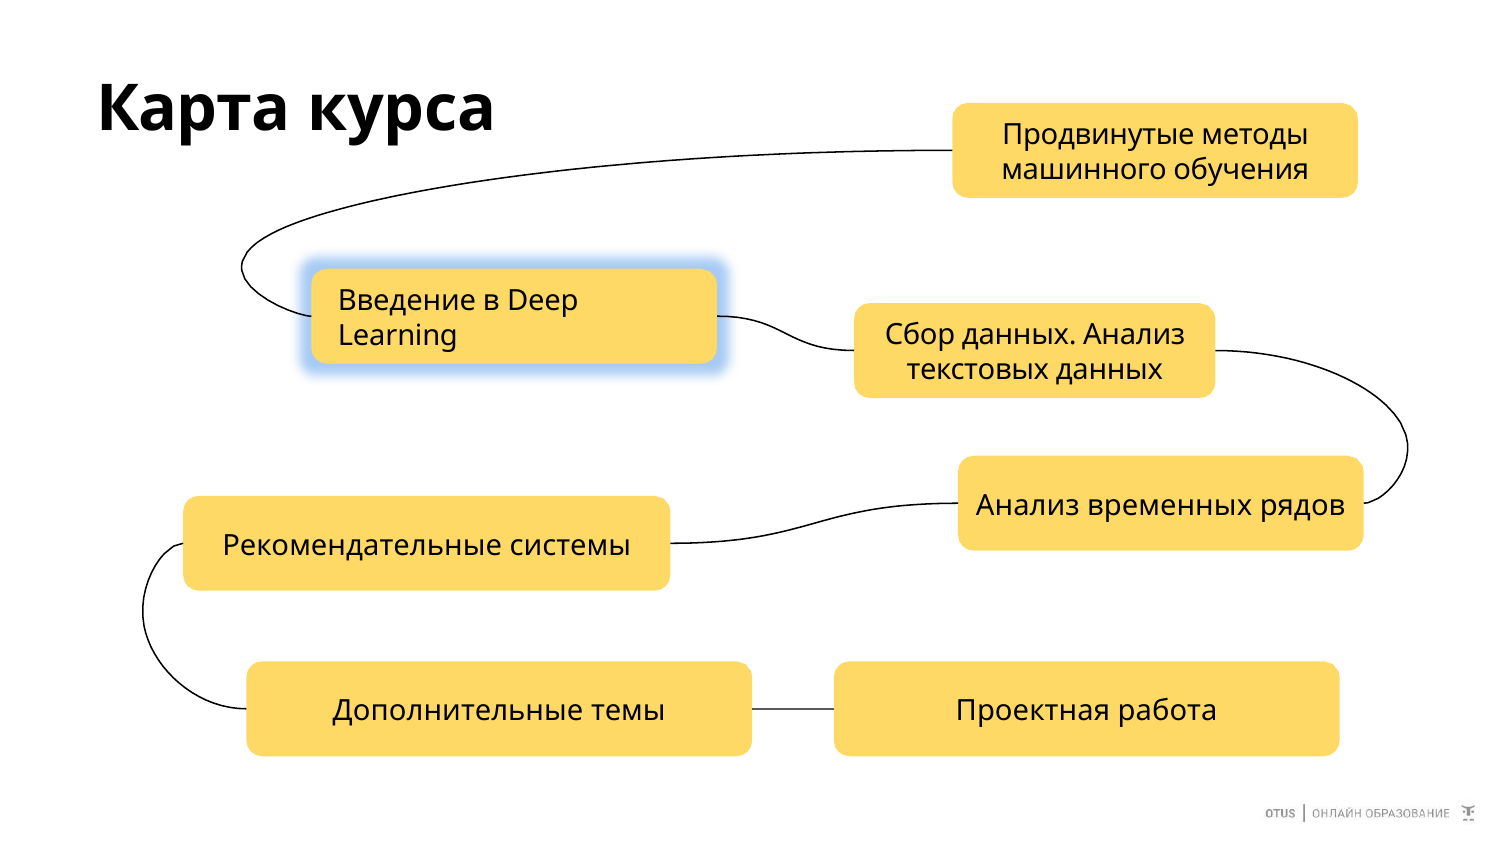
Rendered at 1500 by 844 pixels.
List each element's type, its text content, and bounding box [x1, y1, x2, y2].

text_box Рекомендательные системы [183, 495, 671, 591]
text_box Сбор данных. Анализ текстовых данных [853, 303, 1216, 399]
text_box [241, 150, 953, 317]
text_box [1215, 350, 1408, 504]
text_box Проектная работа [833, 661, 1340, 757]
text_box [717, 316, 854, 351]
text_box Продвинутые методы машинного обучения [952, 102, 1358, 198]
text_box Введение в Deep Learning [311, 268, 717, 364]
text_box Дополнительные темы [246, 661, 753, 757]
text_box [670, 503, 959, 544]
title Карта курса [94, 63, 1116, 207]
picture [1262, 799, 1475, 825]
text_box [142, 543, 247, 709]
text_box Анализ временных рядов [957, 455, 1364, 551]
